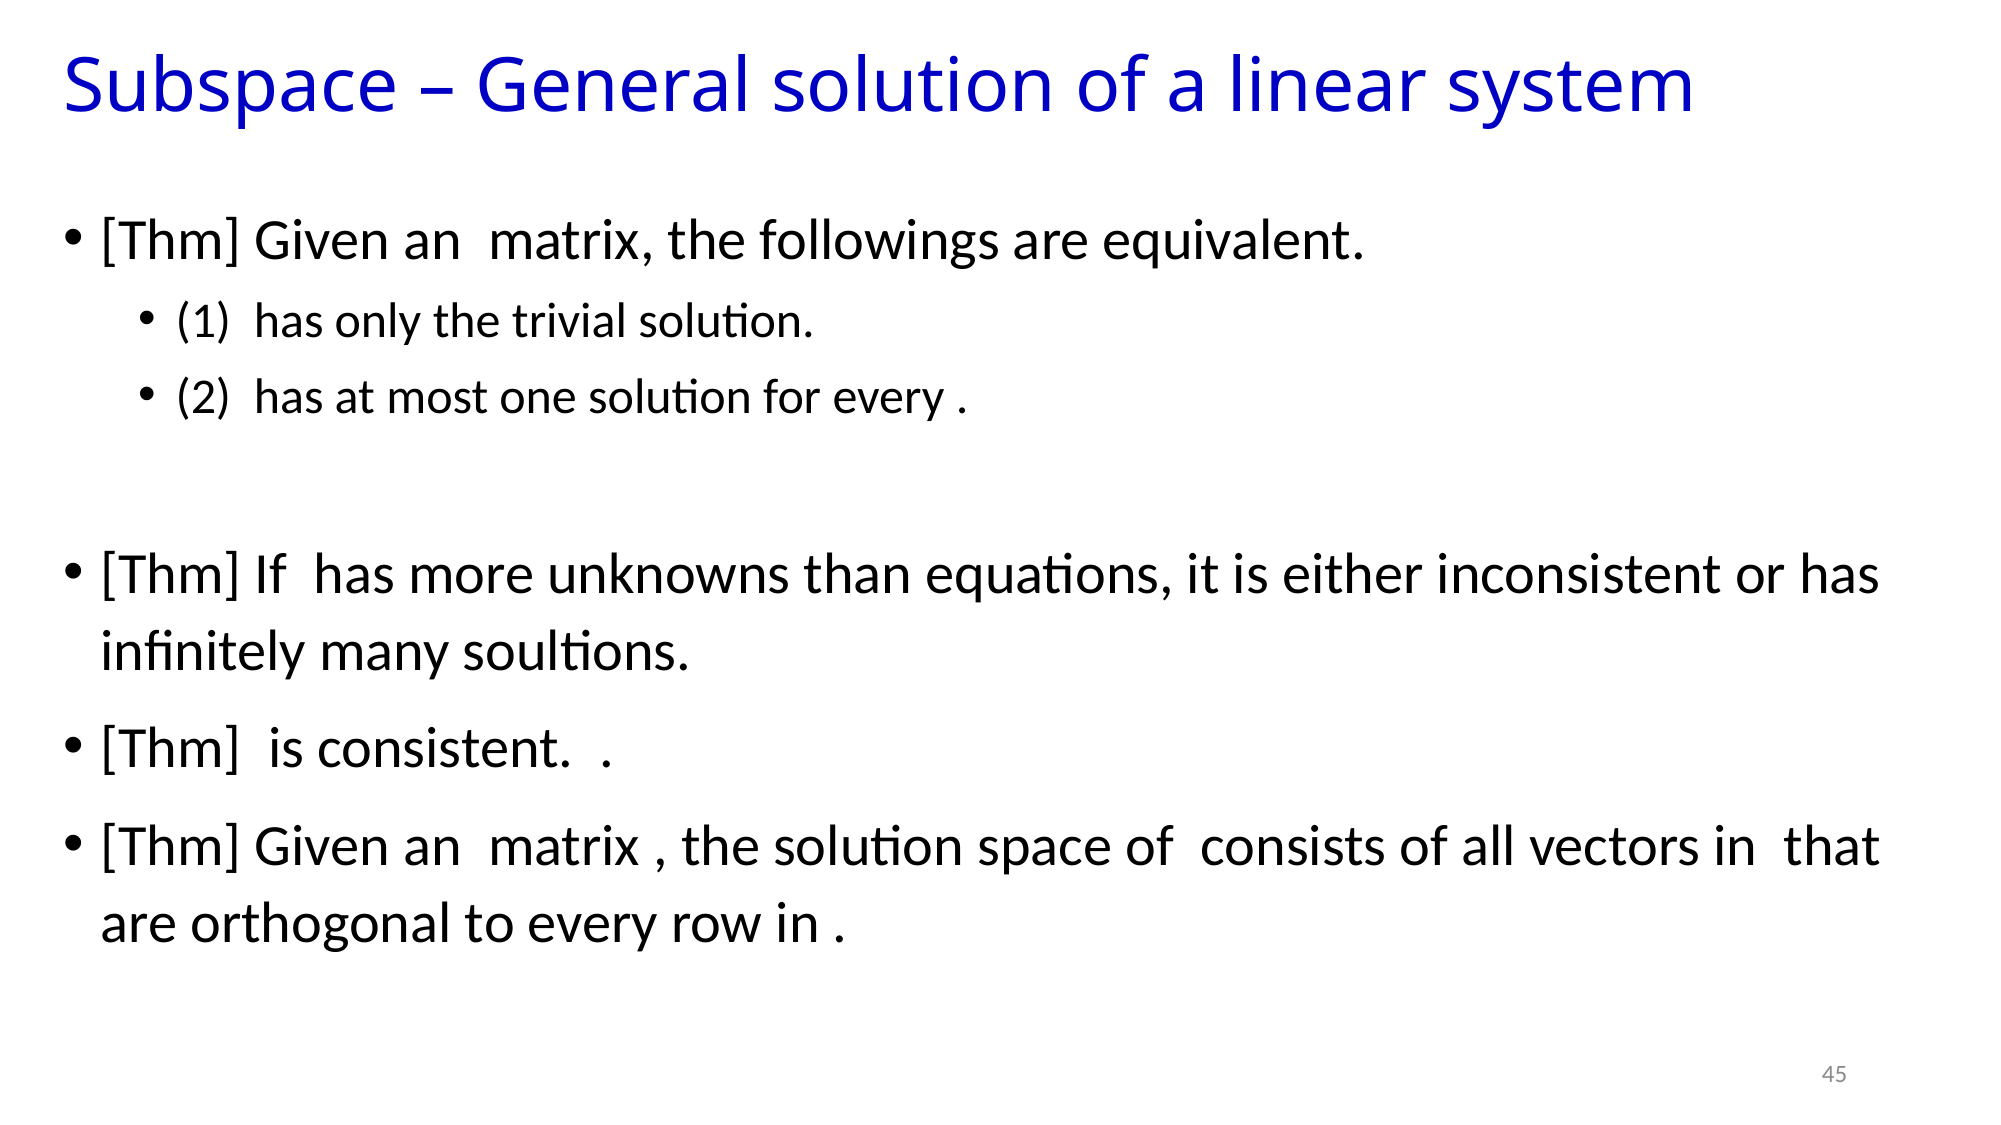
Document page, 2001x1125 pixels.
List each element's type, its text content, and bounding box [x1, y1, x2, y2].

slide_number 45 [1412, 1042, 1863, 1103]
title Subspace – General solution of a linear system [48, 22, 1937, 152]
